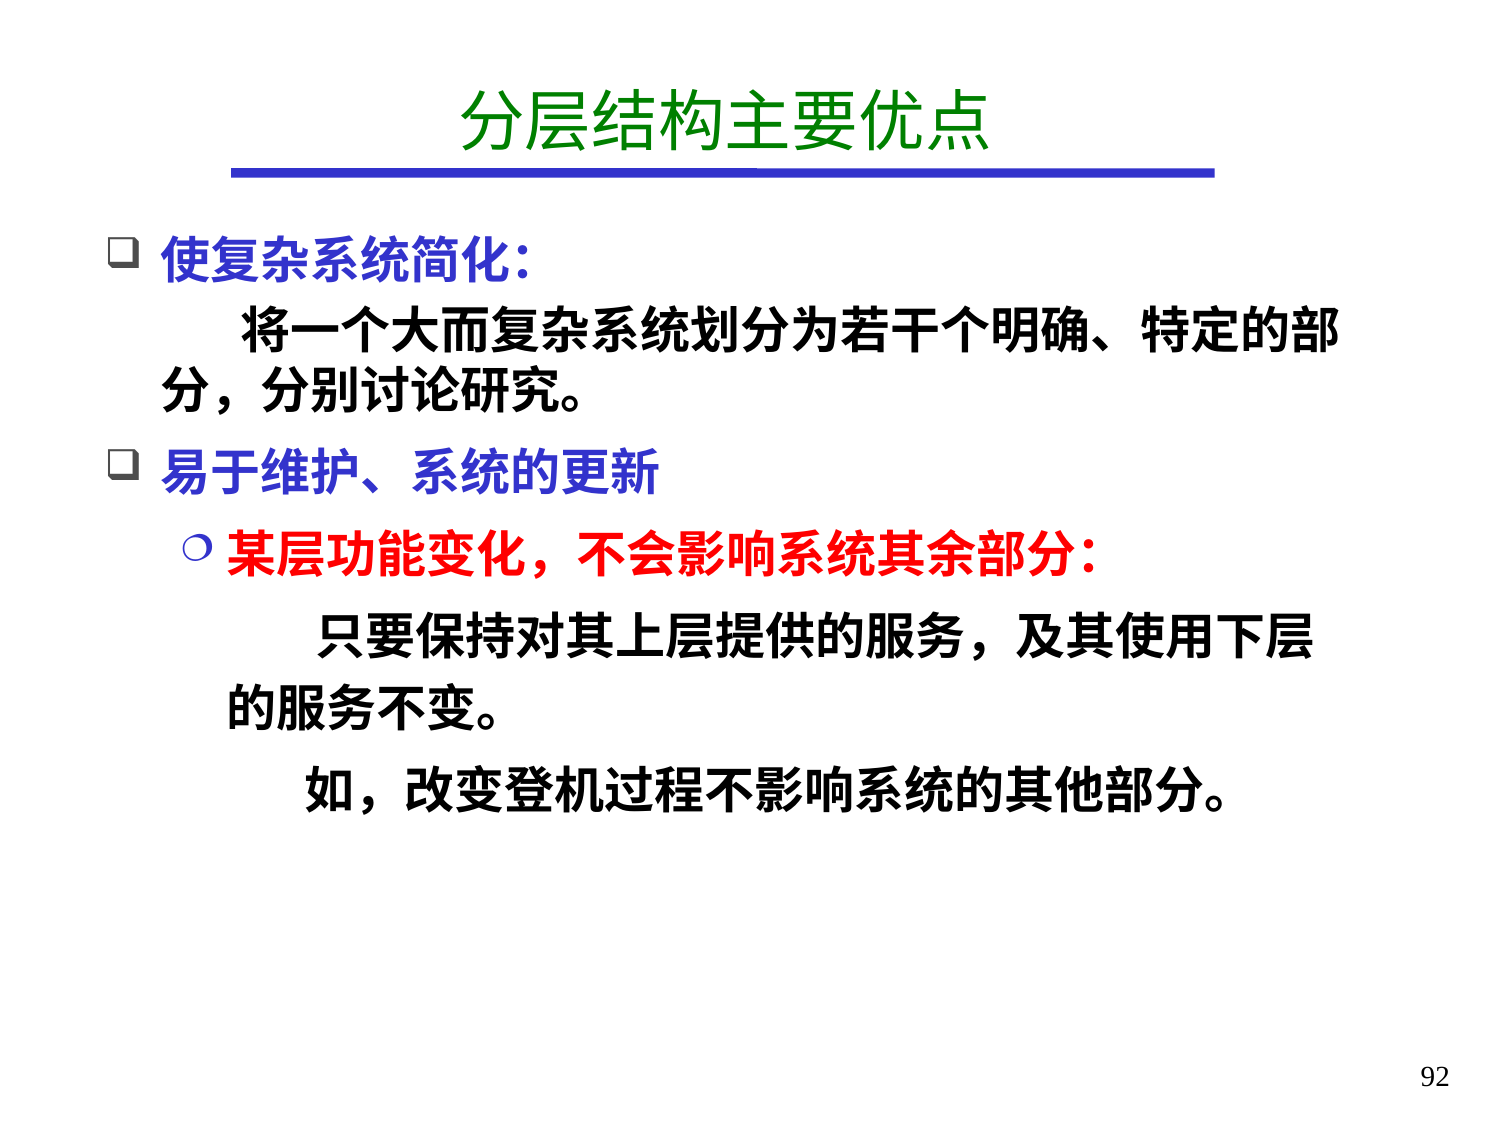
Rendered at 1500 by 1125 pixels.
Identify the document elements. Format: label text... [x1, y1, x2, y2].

slide_number 92 [1362, 1050, 1466, 1125]
title 分层结构主要优点 [87, 37, 1363, 201]
list 使复杂系统简化： 将一个大而复杂系统划分为若干个明确、特定的部分，分别讨论研究。 易于维护、系统的更新 某层功能变化，不会影响系统其余部分： 只要保持对其上层提供的服务，及其使用下层的服务不变。 如，改变登机过程不影响系统的其他部分。 [89, 220, 1365, 984]
